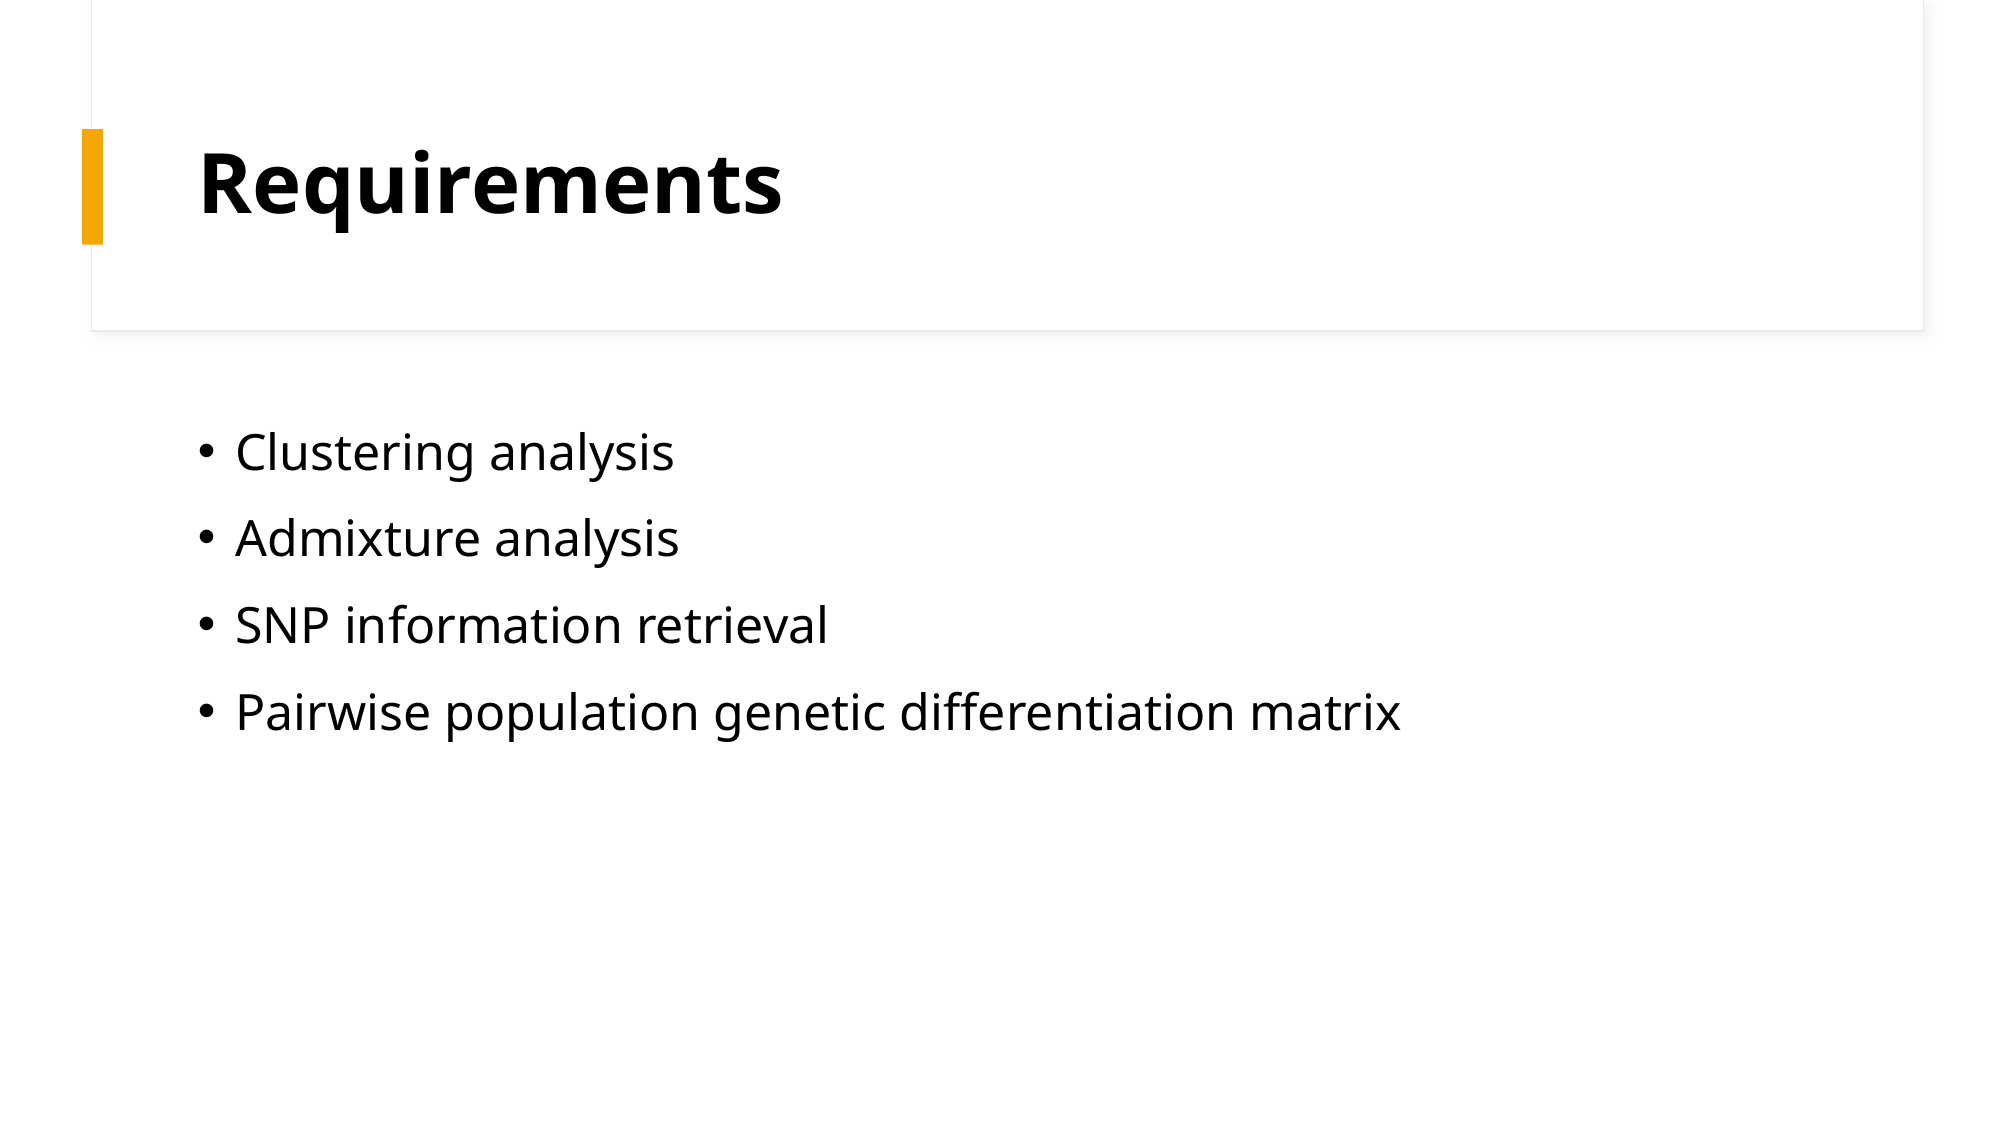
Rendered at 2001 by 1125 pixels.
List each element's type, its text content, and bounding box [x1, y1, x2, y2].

title Requirements [183, 90, 1851, 284]
list Clustering analysis Admixture analysis SNP information retrieval Pairwise population genetic differentiation matrix [183, 406, 1851, 1013]
